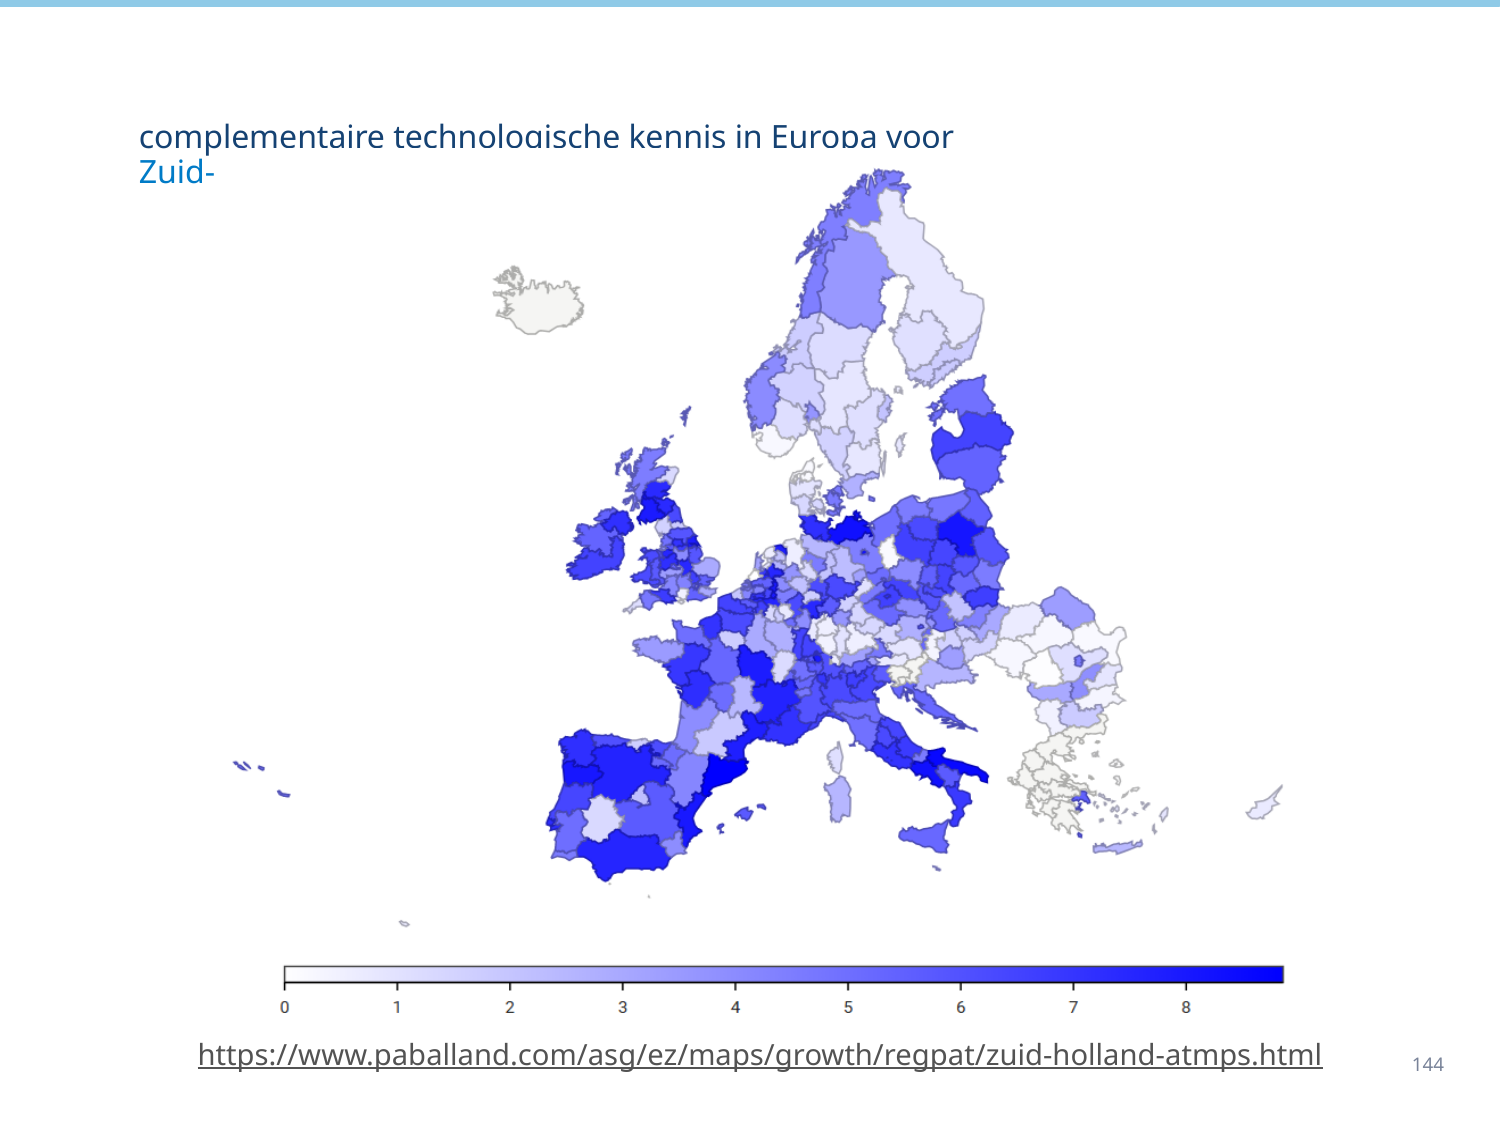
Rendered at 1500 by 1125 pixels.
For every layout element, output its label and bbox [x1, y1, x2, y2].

picture [217, 148, 1294, 1029]
slide_number [1396, 1034, 1500, 1096]
text_box [182, 1028, 1483, 1083]
title [123, 113, 1445, 297]
